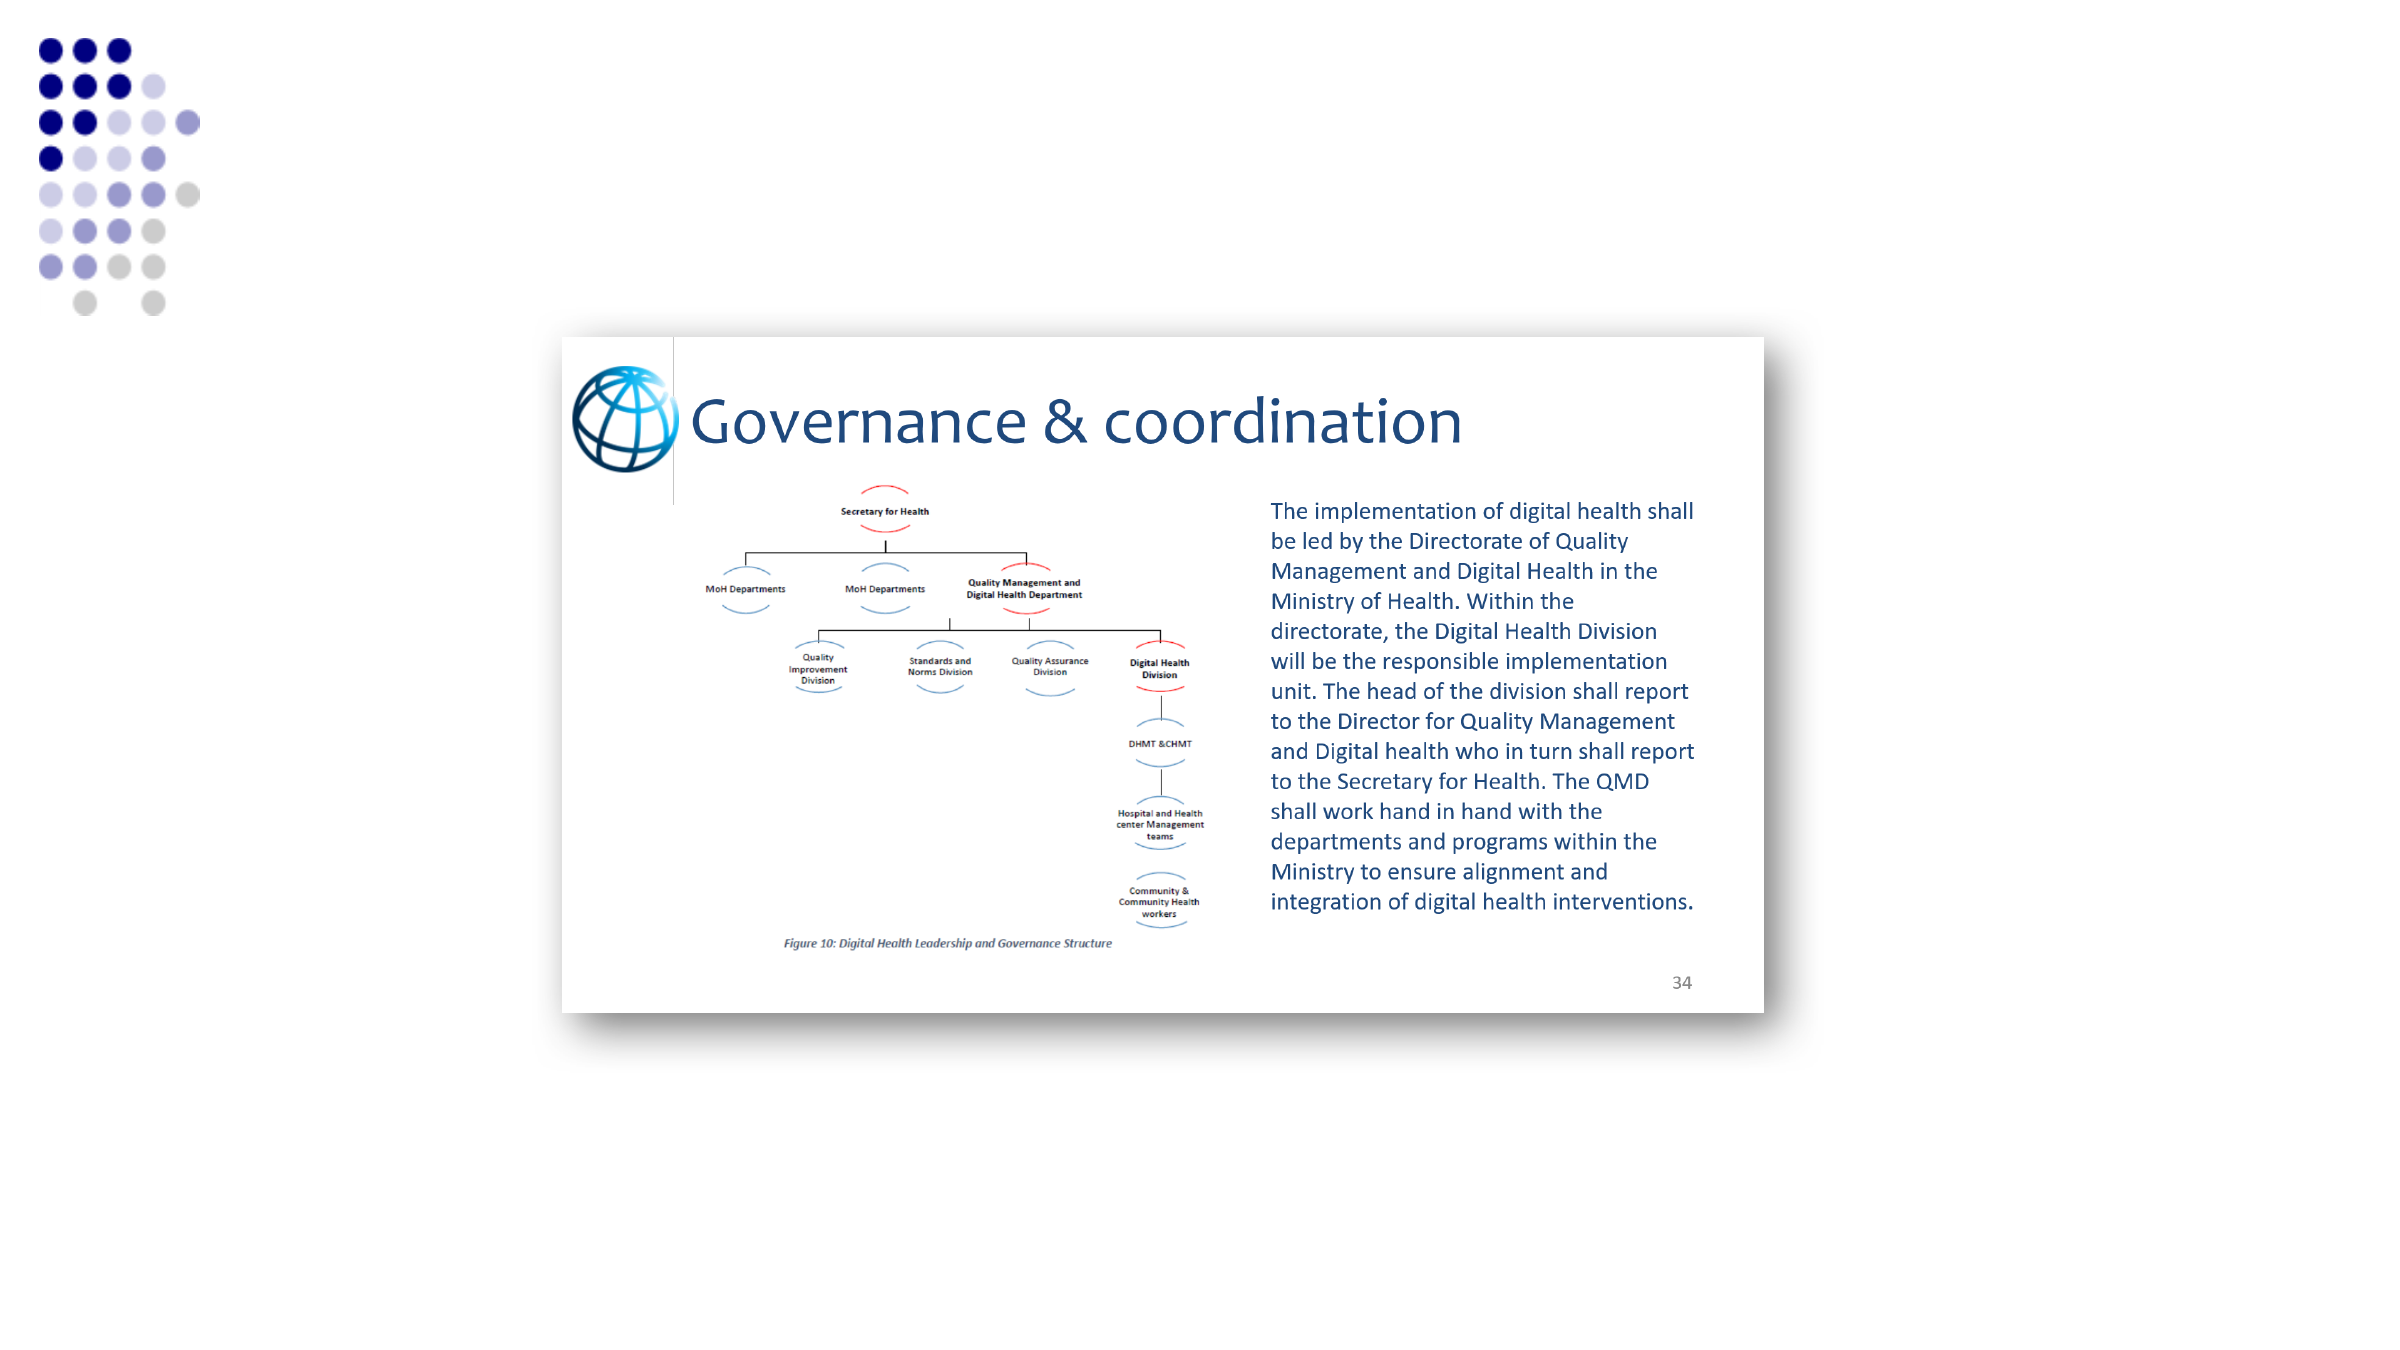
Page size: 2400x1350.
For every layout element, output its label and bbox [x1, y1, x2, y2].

picture [561, 337, 1764, 1013]
picture [39, 38, 200, 316]
